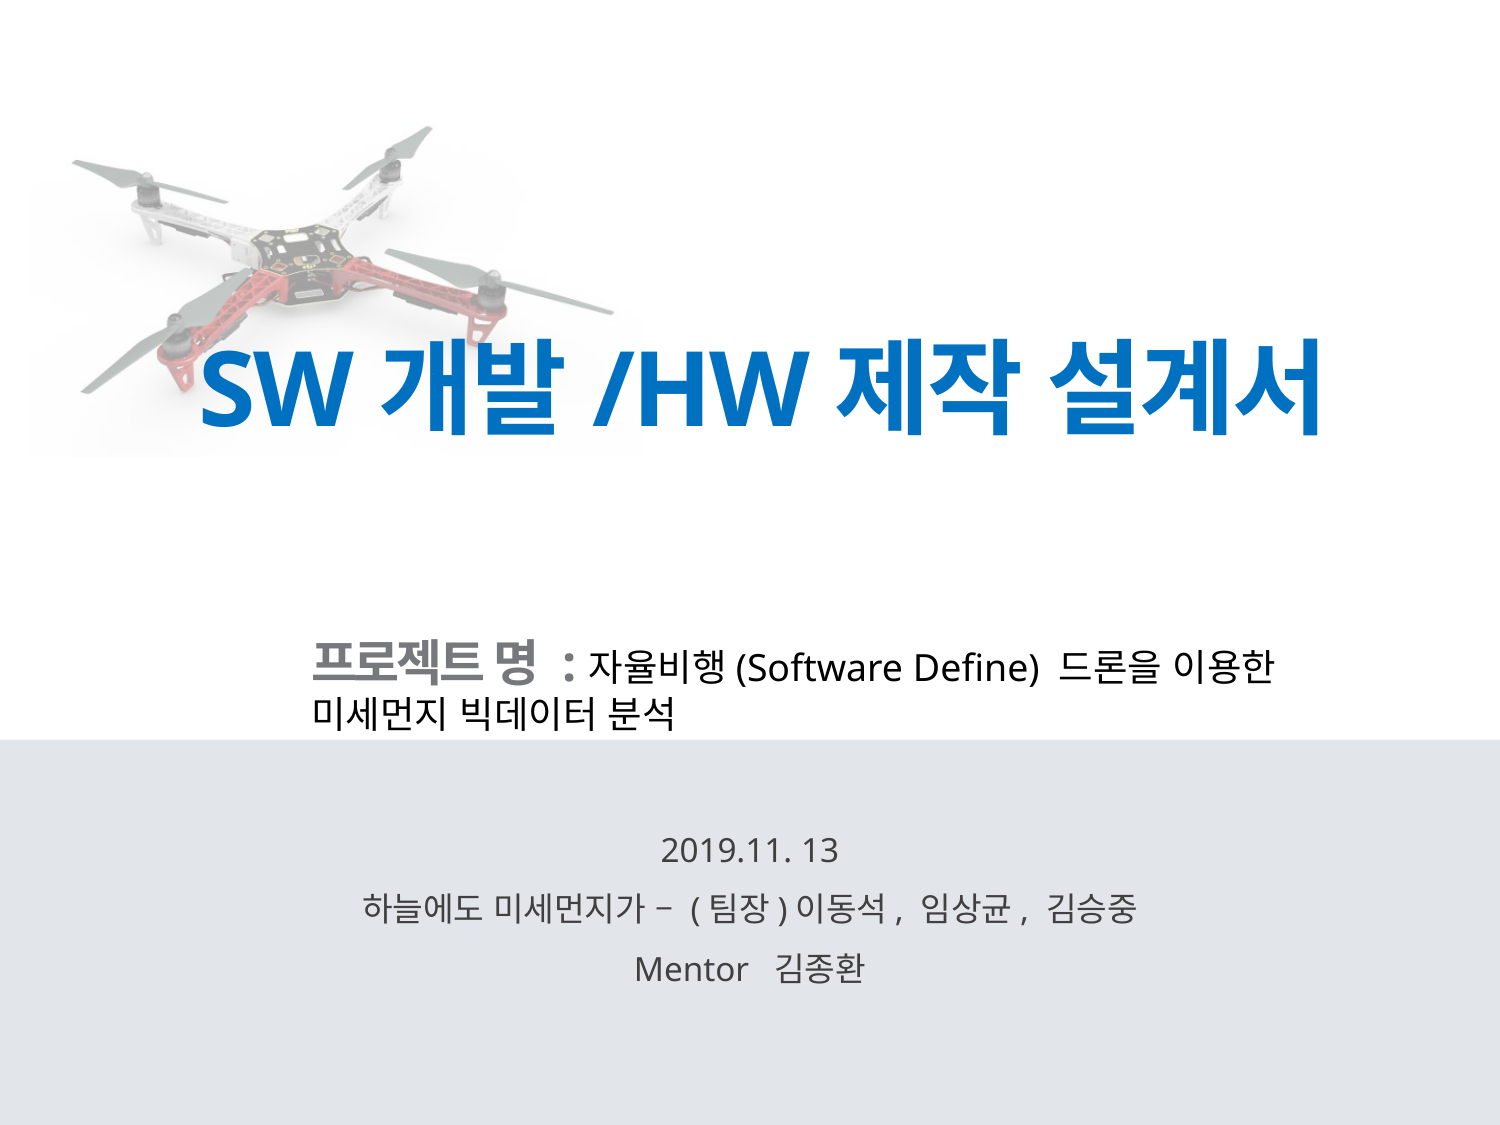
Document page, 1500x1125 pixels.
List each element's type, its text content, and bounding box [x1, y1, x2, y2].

text_box [0, 738, 1500, 1125]
text_box SW개발/HW제작 설계서 [647, 314, 1344, 455]
text_box 2019.11. 13 하늘에도 미세먼지가 – (팀장)이동석, 임상균, 김승중 Mentor 김종환 [132, 801, 1368, 996]
text_box 프로젝트 명 :자율비행(Software Define) 드론을 이용한 미세먼지 빅데이터 분석 [296, 623, 1345, 801]
picture [29, 90, 644, 457]
